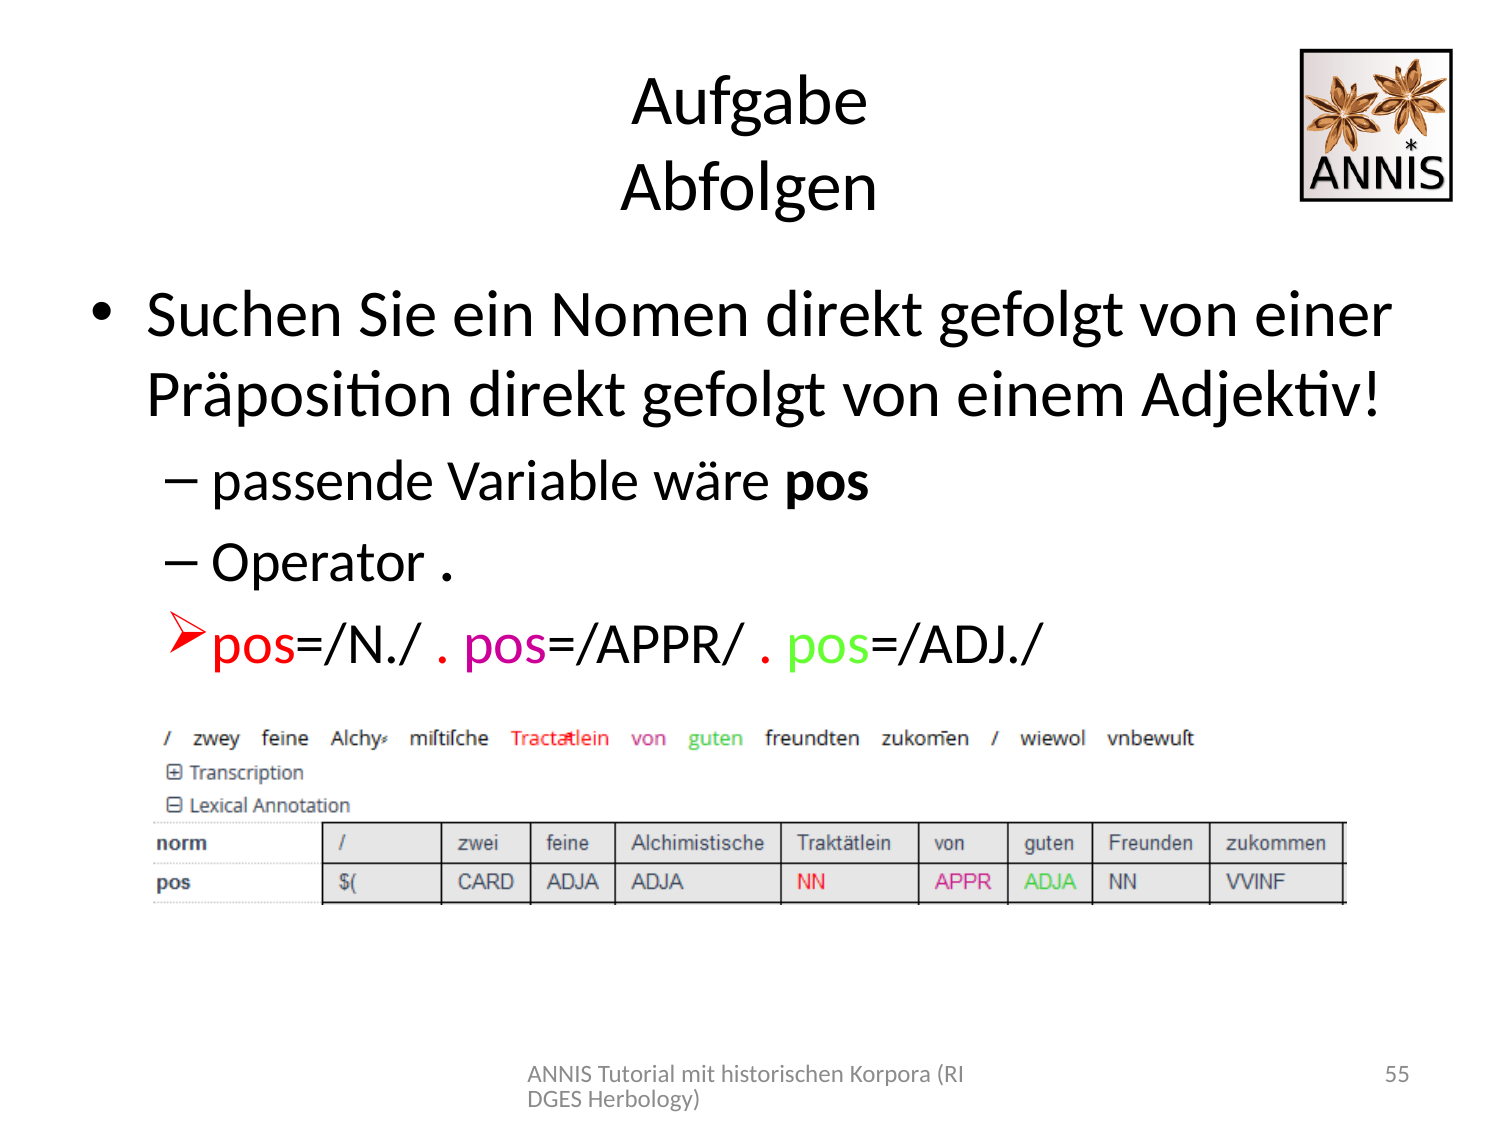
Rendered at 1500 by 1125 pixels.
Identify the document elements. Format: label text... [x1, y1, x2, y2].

footer ANNIS Tutorial mit historischen Korpora (RIDGES Herbology) [512, 1042, 988, 1103]
picture [1293, 42, 1459, 209]
picture [153, 721, 1347, 906]
list Suchen Sie ein Nomen direkt gefolgt von einer Präposition direkt gefolgt von einem Adjektiv! passende Variable wäre pos Operator . pos=/N./ . pos=/APPR/ . pos=/ADJ./ [75, 262, 1425, 1005]
title Aufgabe Abfolgen [75, 45, 1425, 233]
slide_number 55 [1074, 1042, 1425, 1103]
